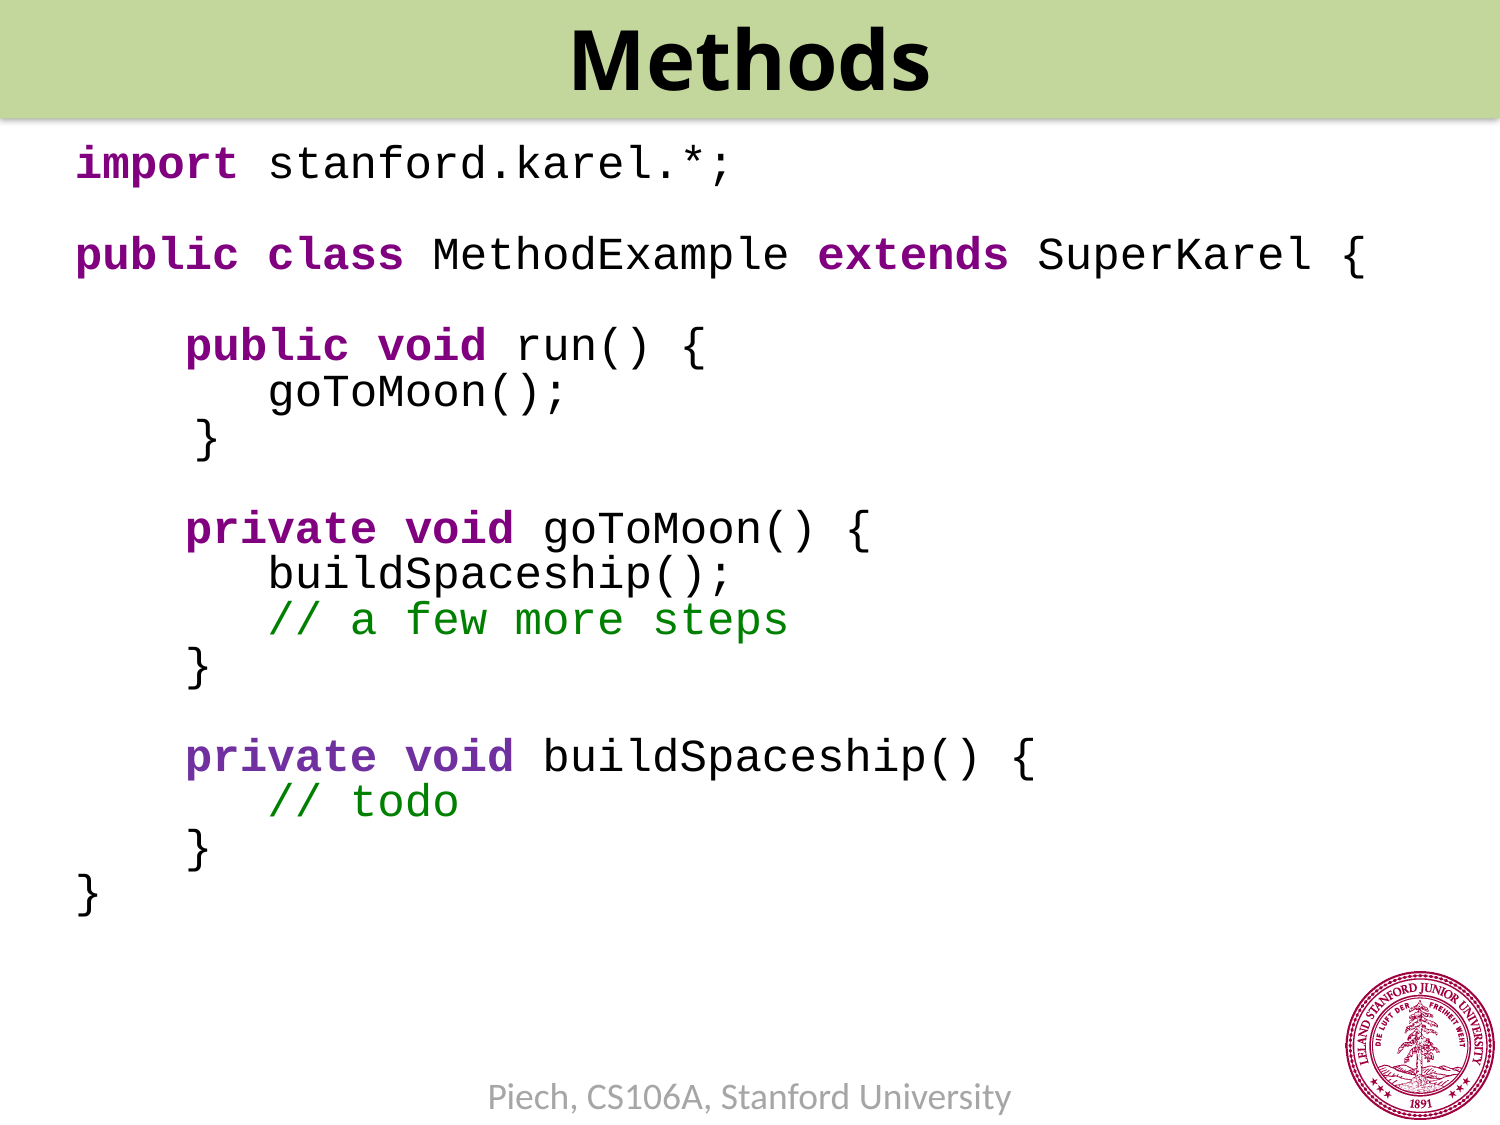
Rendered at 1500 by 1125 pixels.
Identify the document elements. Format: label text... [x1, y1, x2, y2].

text_box Methods [0, 0, 1500, 122]
text_box import stanford.karel.*; public class MethodExample extends SuperKarel { public void run() { goToMoon(); } private void goToMoon() { buildSpaceship(); // a few more steps } private void buildSpaceship() { // todo } } [74, 134, 1425, 1096]
picture [1345, 971, 1495, 1120]
